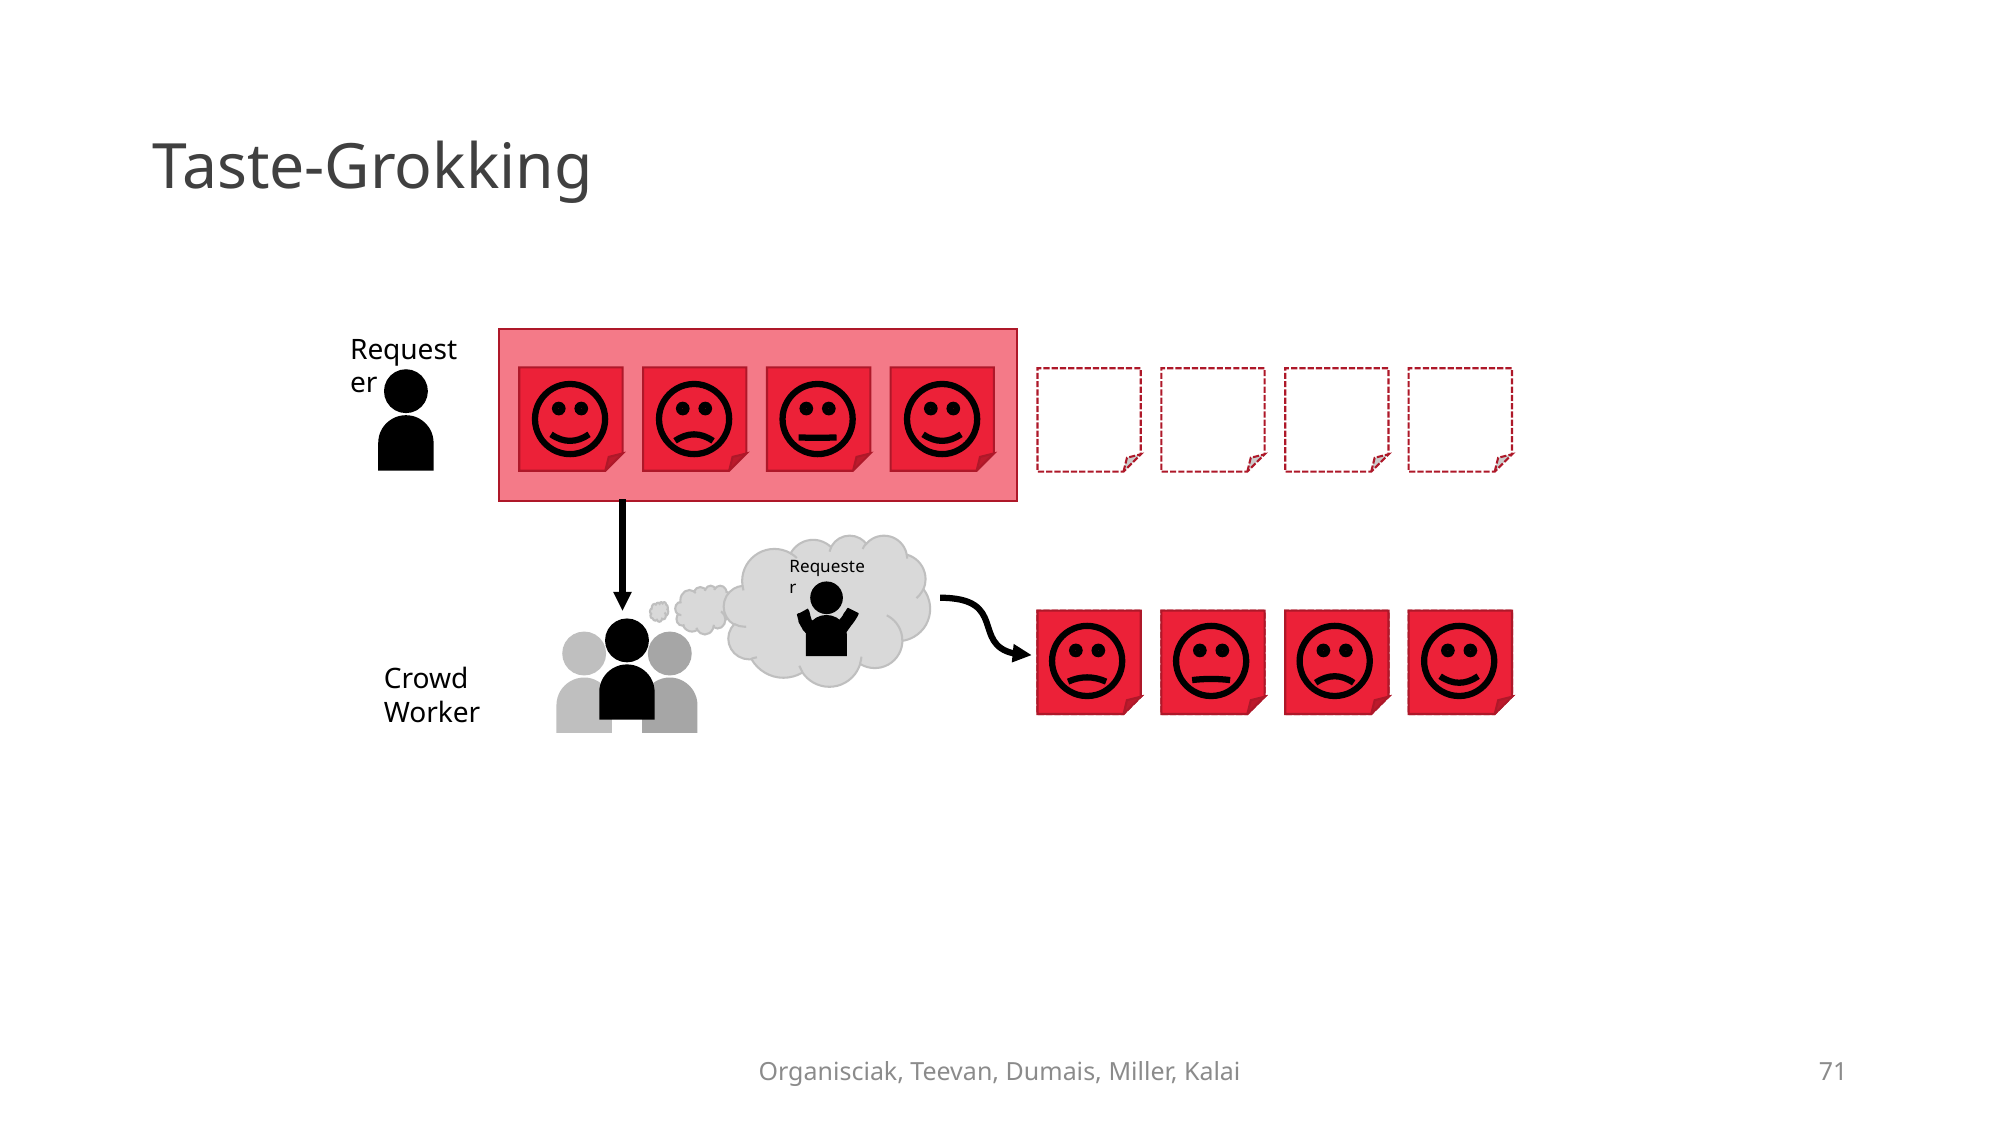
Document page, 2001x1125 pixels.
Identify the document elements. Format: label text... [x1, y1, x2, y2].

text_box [600, 619, 654, 719]
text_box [498, 328, 1512, 501]
text_box Crowd Worker [369, 653, 566, 736]
text_box [674, 584, 723, 636]
slide_number 71 [1412, 1042, 1863, 1103]
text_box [557, 632, 611, 732]
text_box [534, 383, 978, 455]
title Taste-Grokking [137, 59, 1863, 278]
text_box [723, 535, 931, 687]
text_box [379, 370, 433, 470]
text_box Requester [335, 323, 485, 406]
text_box [648, 601, 670, 623]
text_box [643, 632, 697, 732]
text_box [940, 597, 1512, 714]
footer Organisciak, Teevan, Dumais, Miller, Kalai [662, 1042, 1338, 1103]
